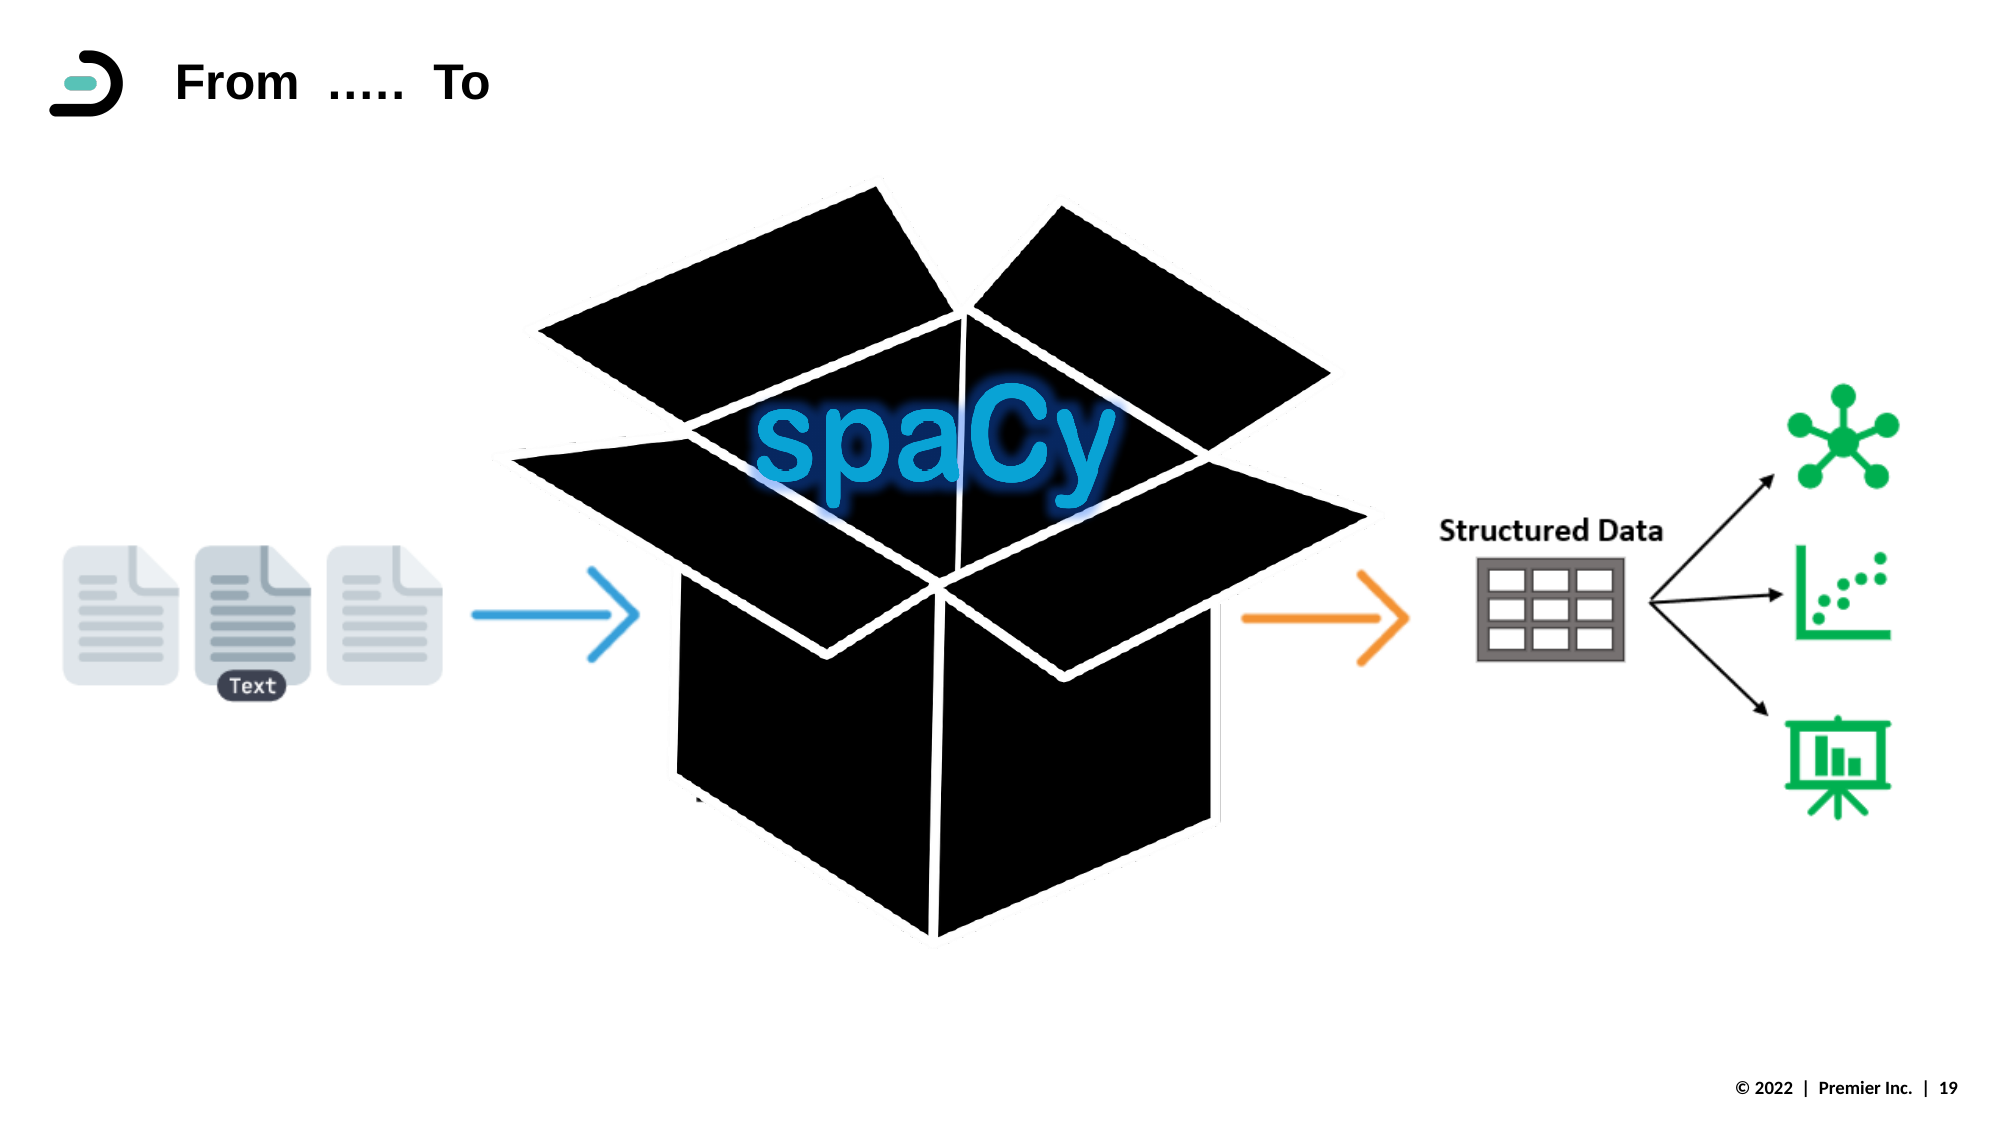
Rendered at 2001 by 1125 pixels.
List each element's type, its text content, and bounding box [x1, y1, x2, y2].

title From .…. To [174, 35, 1952, 132]
picture [49, 50, 136, 117]
picture [53, 175, 1911, 949]
